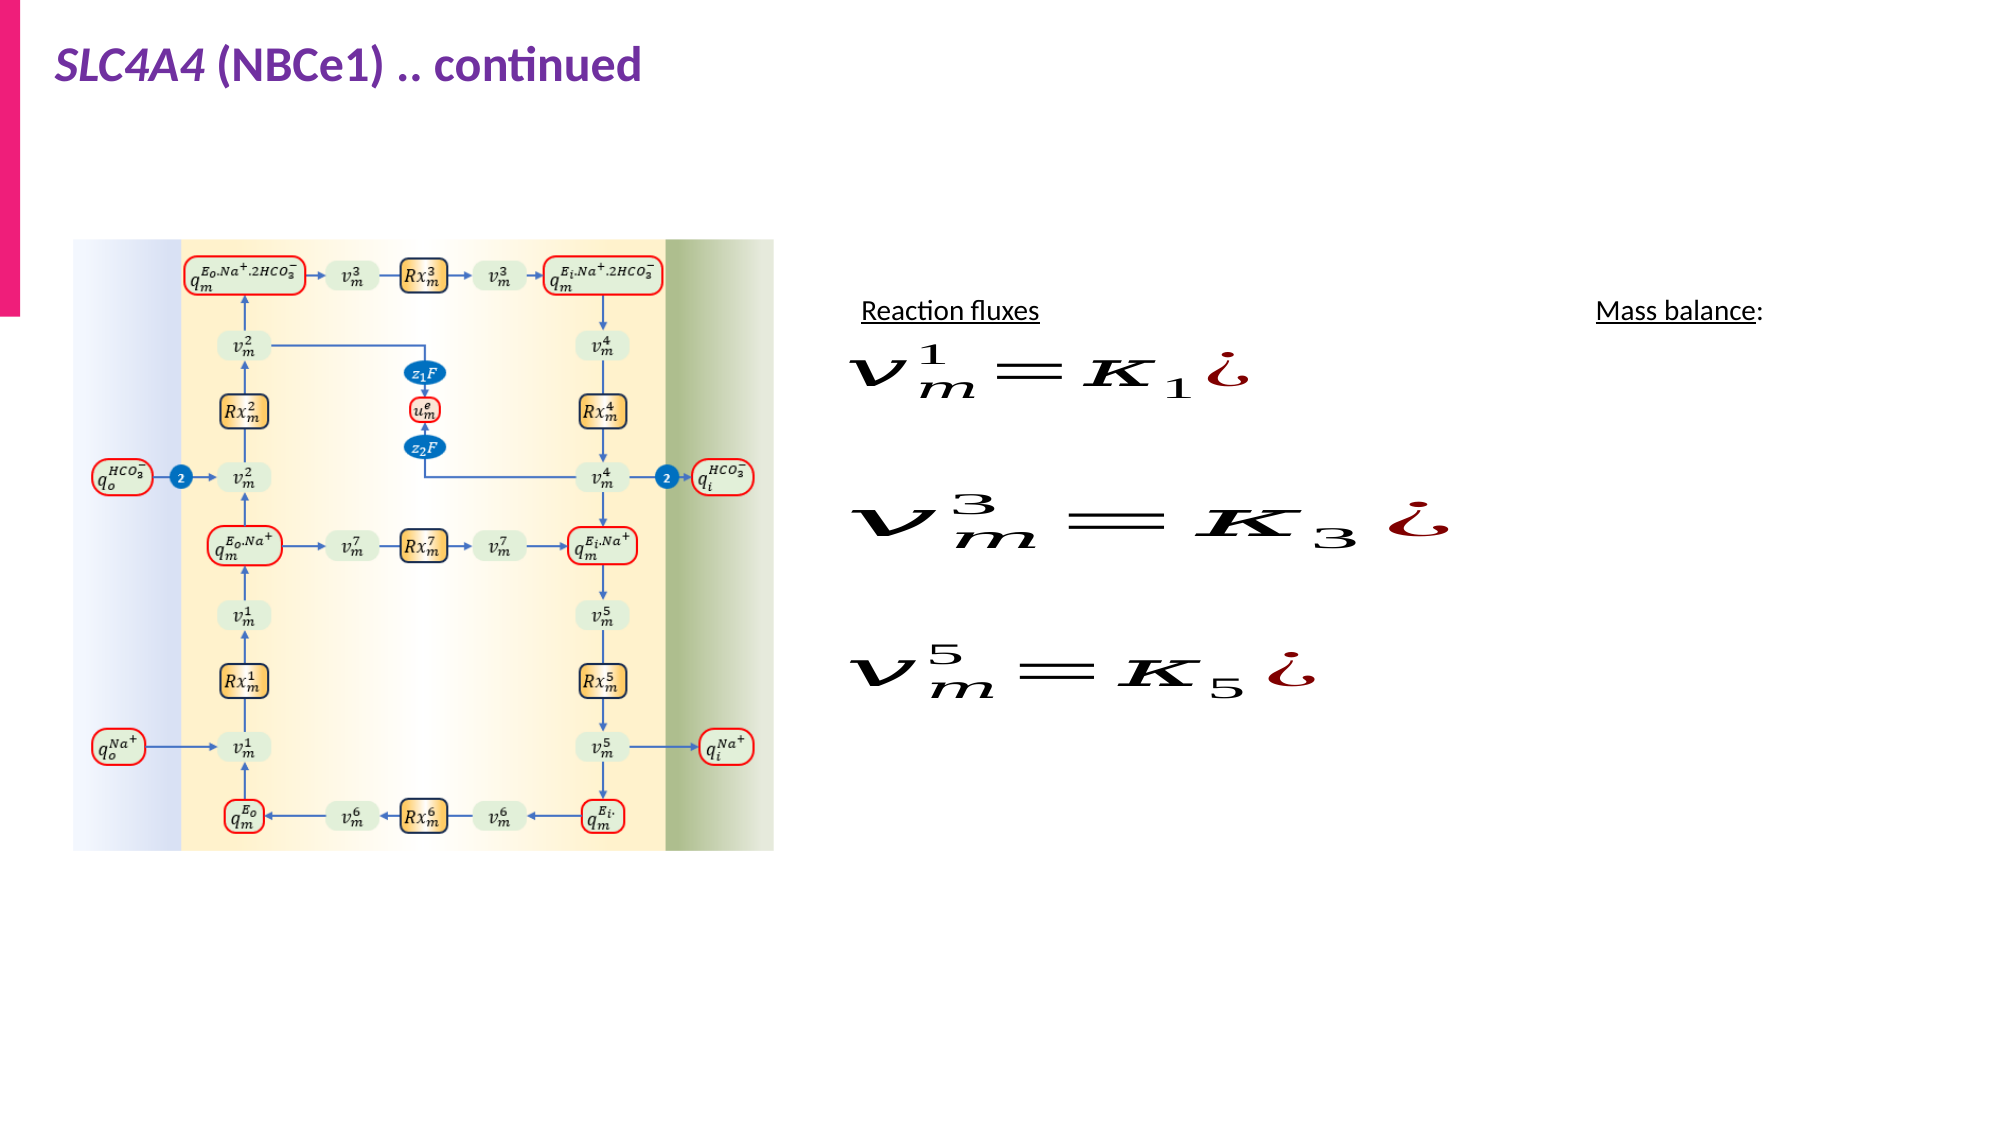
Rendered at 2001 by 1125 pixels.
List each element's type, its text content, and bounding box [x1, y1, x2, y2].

text_box [0, 0, 21, 318]
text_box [845, 283, 2000, 842]
picture [70, 232, 779, 853]
text_box SLC4A4 (NBCe1) .. continued [40, 23, 749, 99]
